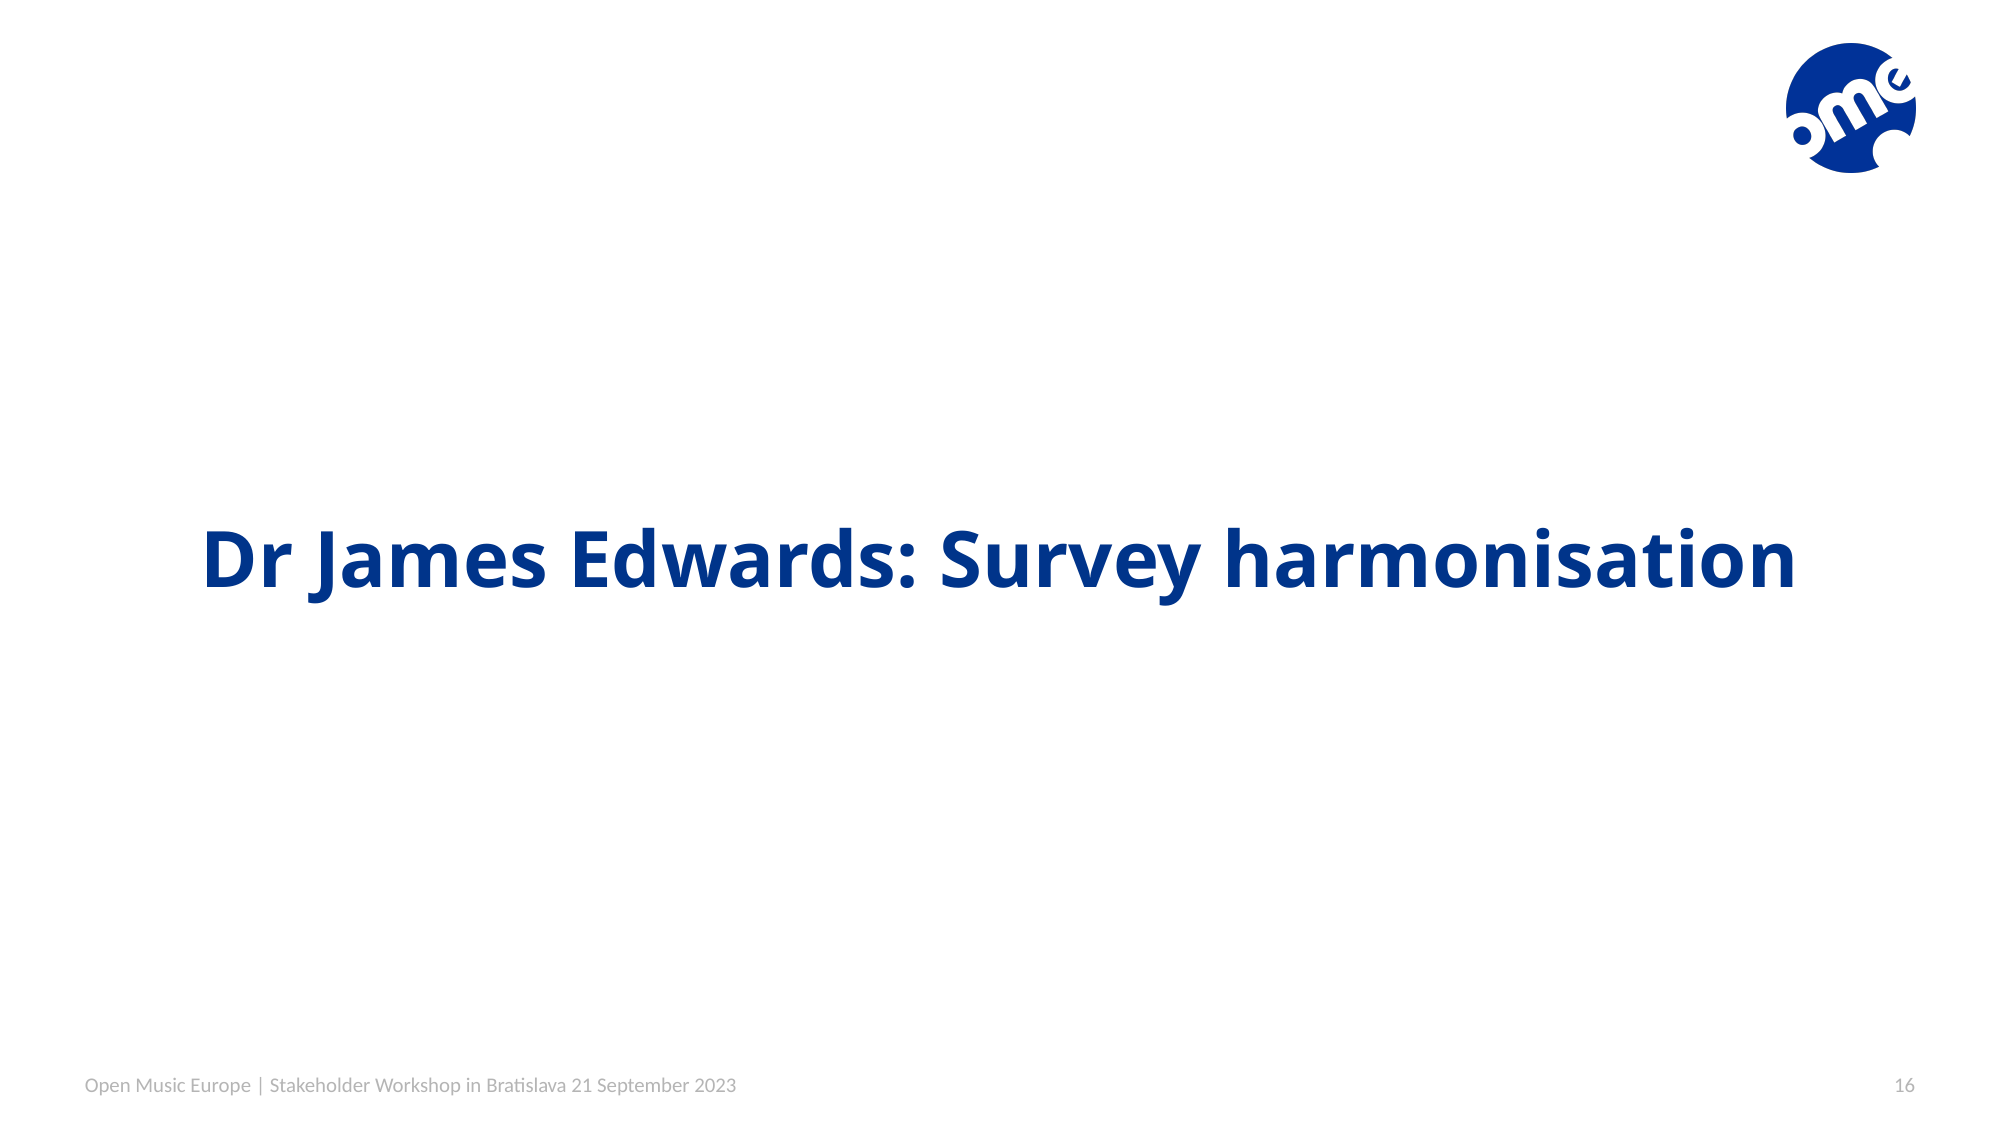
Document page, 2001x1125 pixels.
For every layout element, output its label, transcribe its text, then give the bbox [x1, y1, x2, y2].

footer Open Music Europe | Stakeholder Workshop in Bratislava 21 September 2023 [69, 1065, 1818, 1103]
title Dr James Edwards: Survey harmonisation [31, 496, 1969, 629]
picture [1786, 43, 1916, 173]
slide_number 16 [1818, 1065, 1931, 1103]
